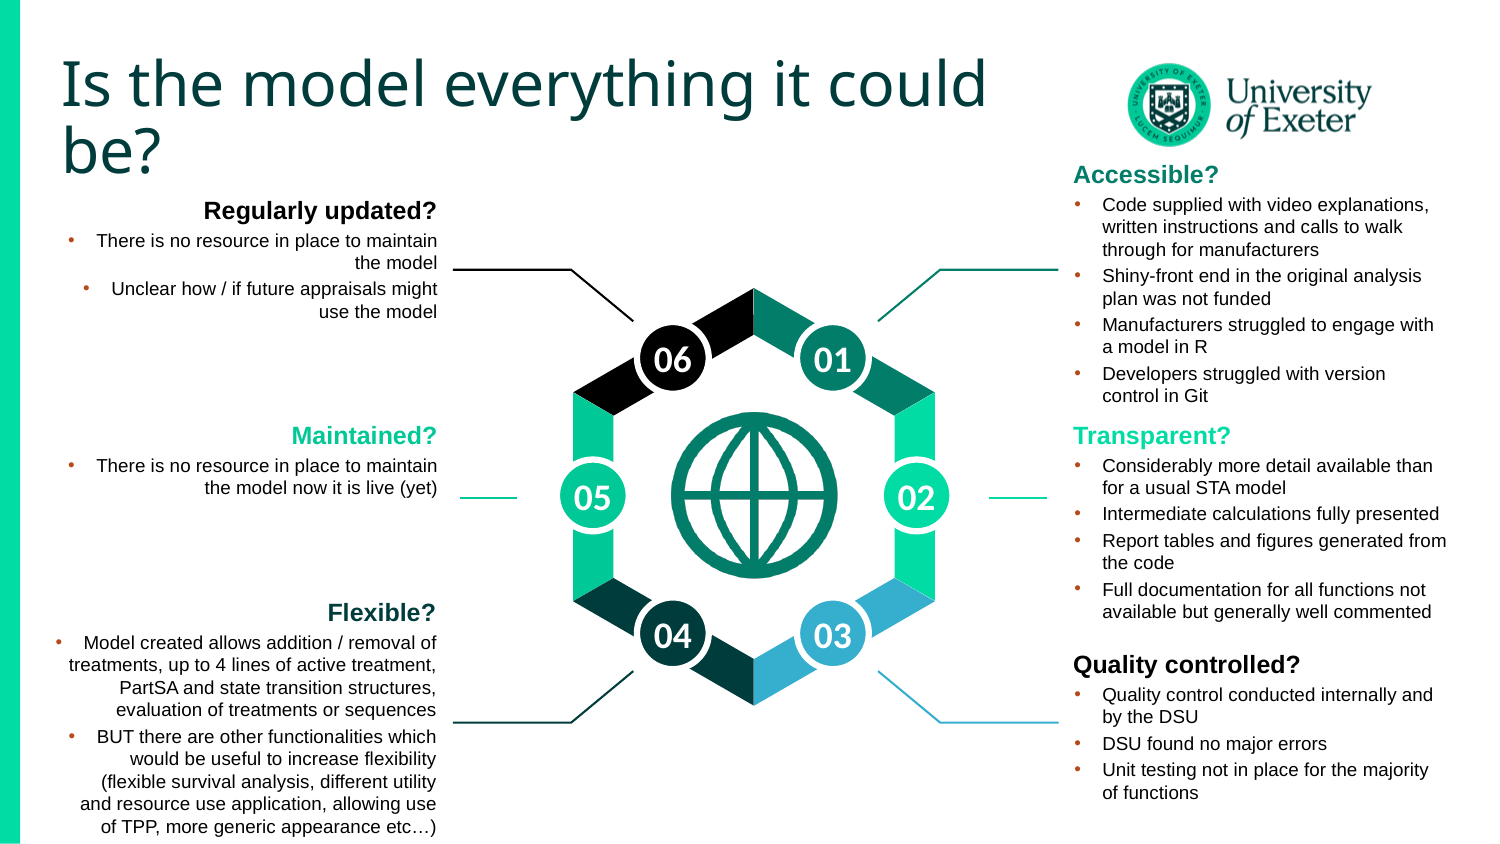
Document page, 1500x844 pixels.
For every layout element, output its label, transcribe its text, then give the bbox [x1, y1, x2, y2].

text_box [877, 268, 1059, 323]
text_box [851, 353, 935, 417]
text_box [688, 287, 757, 362]
text_box 01 [797, 322, 869, 390]
text_box 04 [636, 600, 709, 670]
text_box [572, 576, 656, 640]
text_box [686, 631, 757, 708]
text_box [851, 576, 936, 642]
text_box [755, 633, 822, 707]
text_box [452, 670, 634, 724]
text_box [893, 524, 936, 600]
picture [649, 390, 859, 600]
text_box Quality controlled? Quality control conducted internally and by the DSU DSU found no major errors Unit testing not in place for the majority of functions [1073, 649, 1447, 794]
text_box Maintained? There is no resource in place to maintain the model now it is live (yet) [64, 419, 438, 499]
text_box Flexible? Model created allows addition / removal of treatments, up to 4 lines of active treatment, PartSA and state transition structures, evaluation of treatments or sequences BUT there are other functionalities which would be useful to increase flexibility (flexible survival analysis, different utility and resource use application, allowing use of TPP, more generic appearance etc…) [37, 596, 437, 742]
text_box [754, 288, 819, 361]
text_box 05 [556, 459, 629, 532]
text_box [892, 391, 936, 467]
text_box [573, 354, 654, 416]
text_box [572, 391, 616, 466]
text_box [877, 670, 1059, 724]
text_box 02 [880, 459, 953, 532]
text_box [572, 525, 615, 600]
text_box Transparent? Considerably more detail available than for a usual STA model Intermediate calculations fully presented Report tables and figures generated from the code Full documentation for all functions not available but generally well commented [1073, 419, 1447, 649]
text_box Accessible? Code supplied with video explanations, written instructions and calls to walk through for manufacturers Shiny-front end in the original analysis plan was not funded Manufacturers struggled to engage with a model in R Developers struggled with version control in Git [1073, 158, 1447, 322]
text_box [452, 268, 634, 323]
title Is the model everything it could be? [46, 45, 1068, 121]
text_box 06 [636, 322, 709, 390]
text_box 03 [797, 600, 869, 670]
picture [1115, 16, 1385, 158]
text_box Regularly updated? There is no resource in place to maintain the model Unclear how / if future appraisals might use the model [64, 194, 438, 358]
